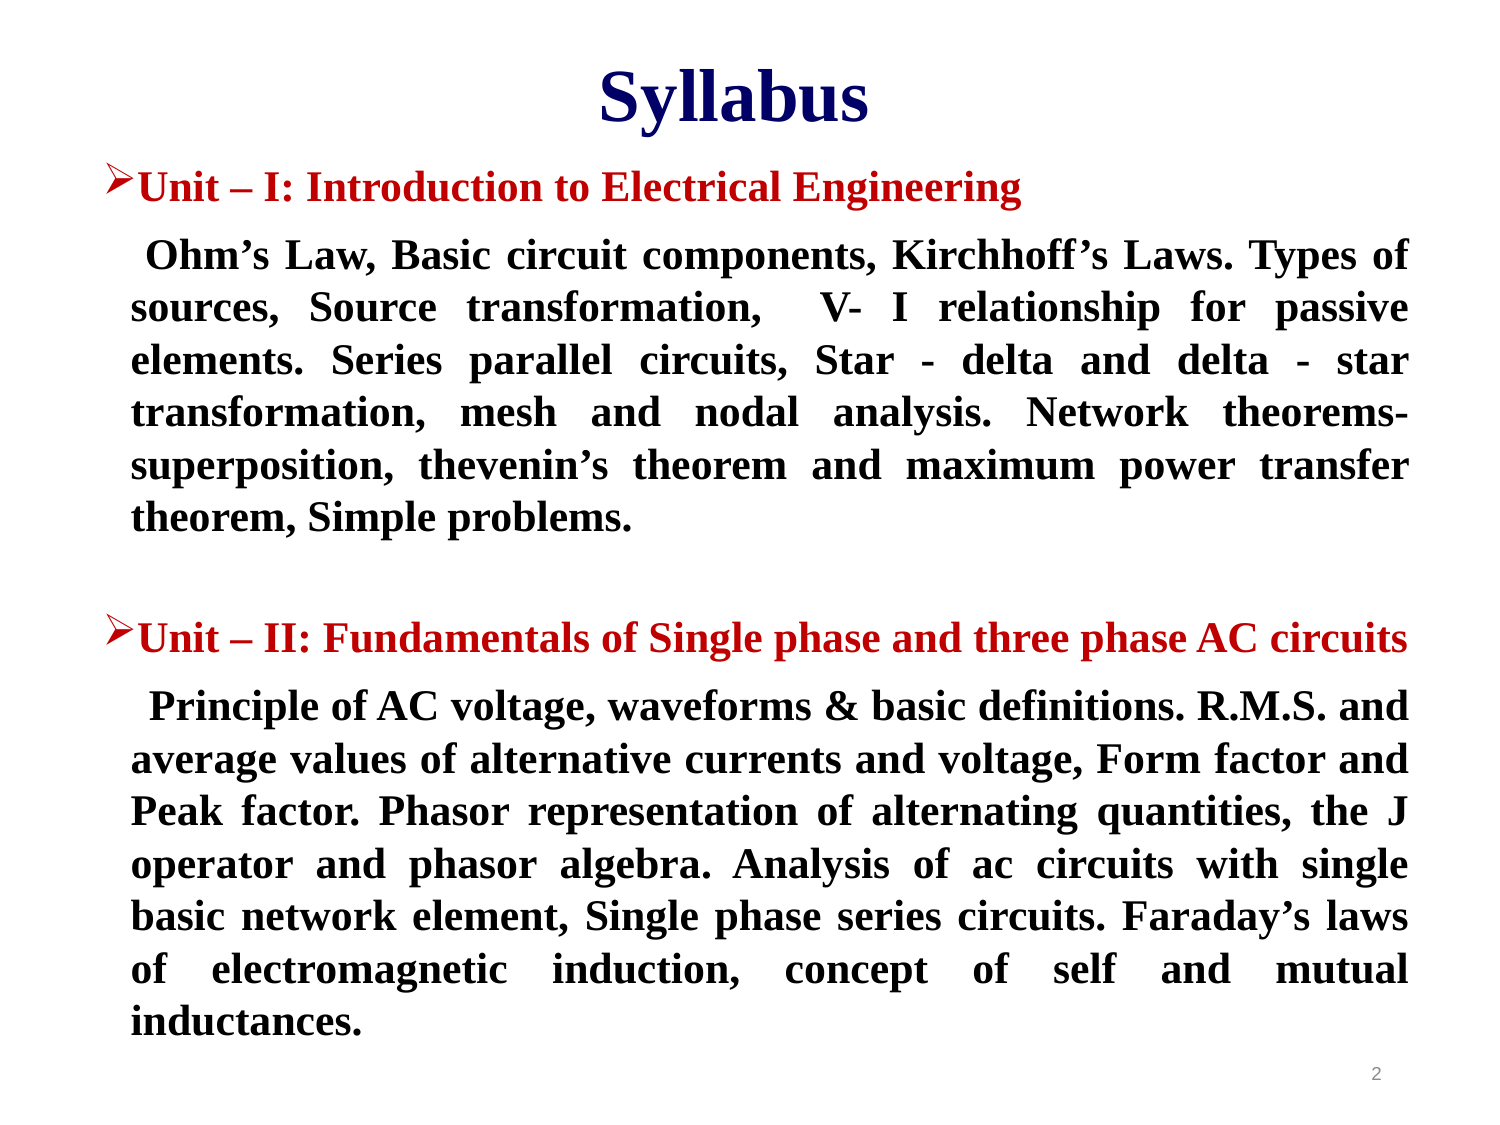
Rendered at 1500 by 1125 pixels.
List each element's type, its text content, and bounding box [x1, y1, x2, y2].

slide_number 2 [1059, 1042, 1397, 1103]
title Syllabus [87, 24, 1382, 149]
list Unit – I: Introduction to Electrical Engineering Ohm’s Law, Basic circuit components, Kirchhoff’s Laws. Types of sources, Source transformation, V- I relationship for passive elements. Series parallel circuits, Star - delta and delta - star transformation, mesh and nodal analysis. Network theorems-superposition, thevenin’s theorem and maximum power transfer theorem, Simple problems. Unit – II: Fundamentals of Single phase and three phase AC circuits Principle of AC voltage, waveforms & basic definitions. R.M.S. and average values of alternative currents and voltage, Form factor and Peak factor. Phasor representation of alternating quantities, the J operator and phasor algebra. Analysis of ac circuits with single basic network element, Single phase series circuits. Faraday’s laws of electromagnetic induction, concept of self and mutual inductances. [87, 149, 1425, 975]
